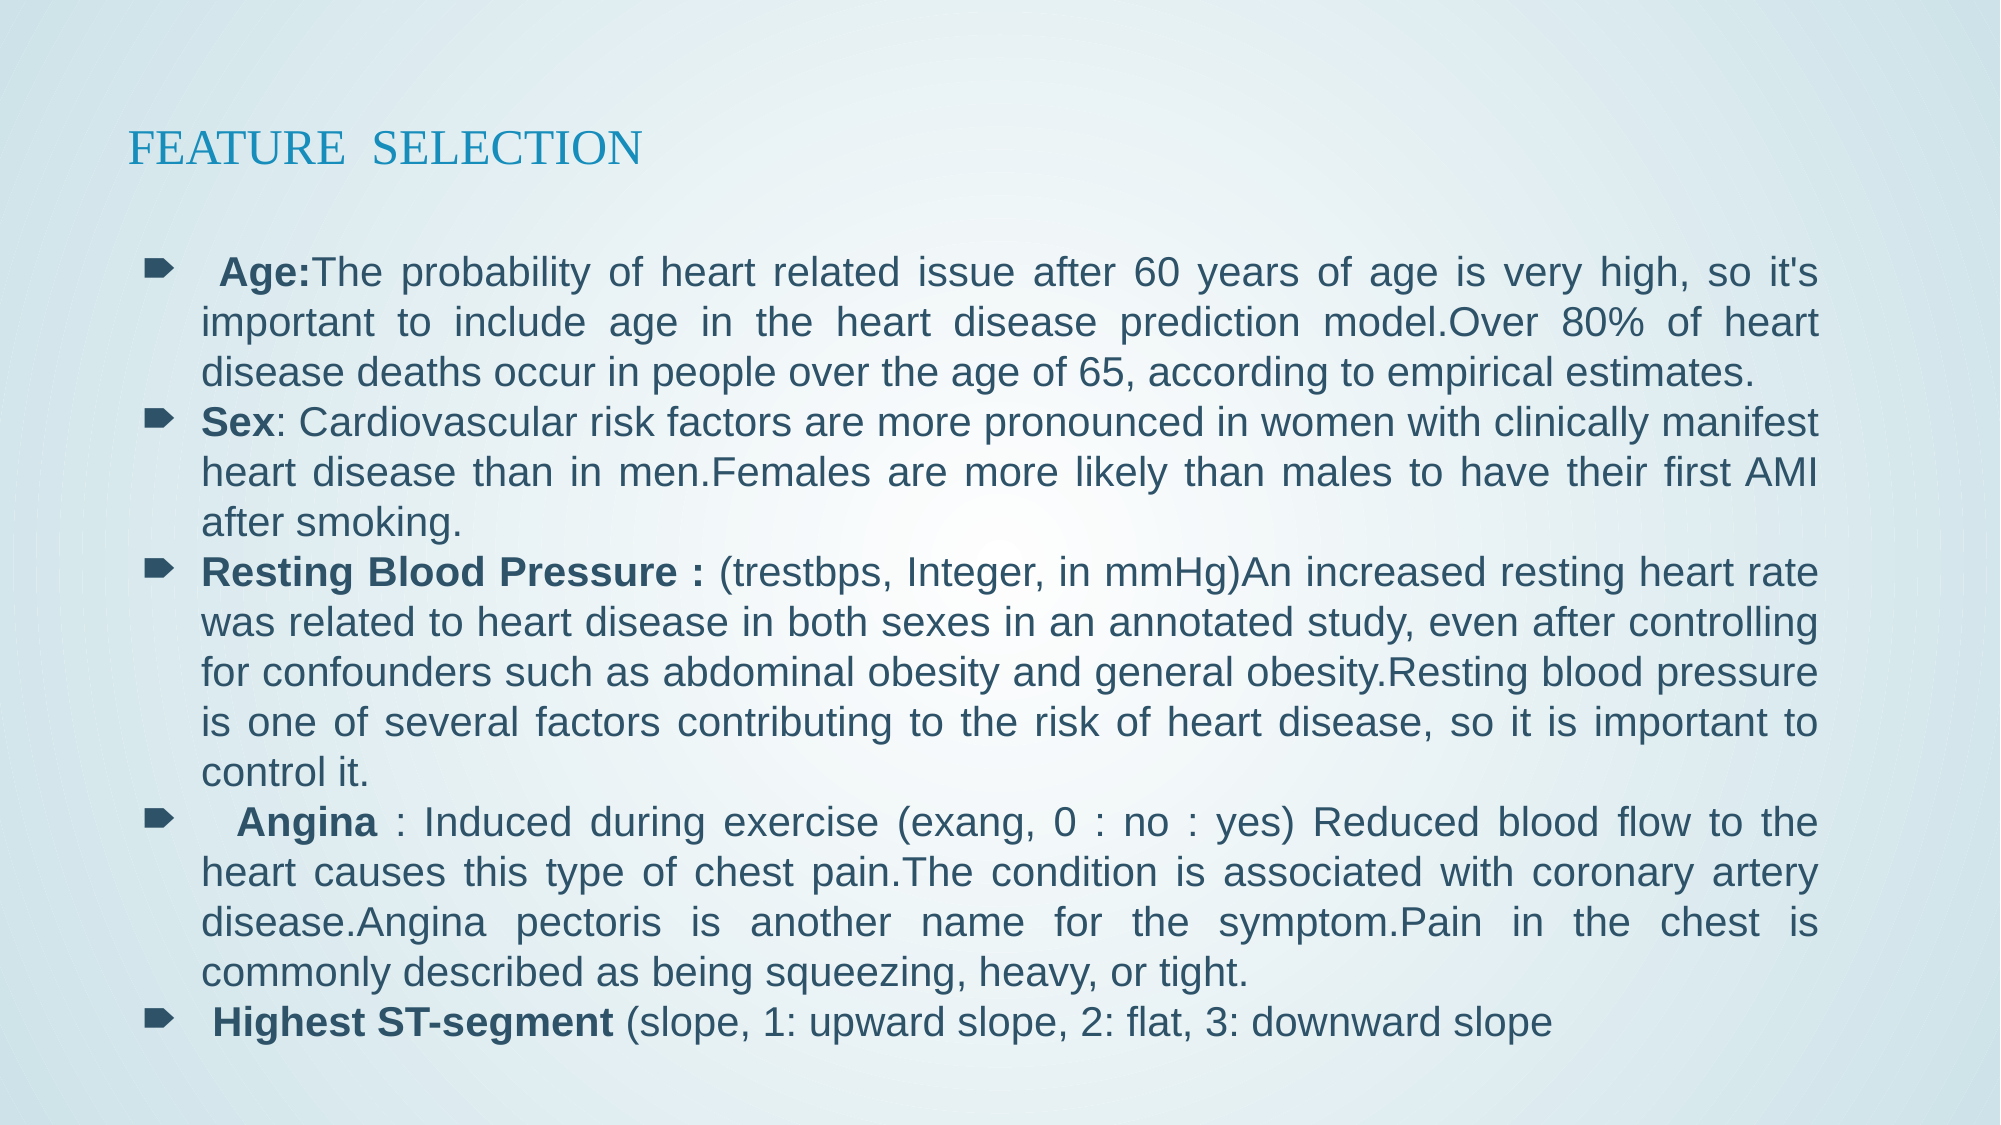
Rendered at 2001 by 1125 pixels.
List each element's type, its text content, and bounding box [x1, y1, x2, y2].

list Age:The probability of heart related issue after 60 years of age is very high, so it's important to include age in the heart disease prediction model.Over 80% of heart disease deaths occur in people over the age of 65, according to empirical estimates. Sex: Cardiovascular risk factors are more pronounced in women with clinically manifest heart disease than in men.Females are more likely than males to have their first AMI after smoking. Resting Blood Pressure : (trestbps, Integer, in mmHg)An increased resting heart rate was related to heart disease in both sexes in an annotated study, even after controlling for confounders such as abdominal obesity and general obesity.Resting blood pressure is one of several factors contributing to the risk of heart disease, so it is important to control it. Angina : Induced during exercise (exang, 0 : no : yes) Reduced blood flow to the heart causes this type of chest pain.The condition is associated with coronary artery disease.Angina pectoris is another name for the symptom.Pain in the chest is commonly described as being squeezing, heavy, or tight. Highest ST-segment (slope, 1: upward slope, 2: flat, 3: downward slope [111, 237, 1836, 1089]
title FEATURE SELECTION [0, 106, 2000, 238]
